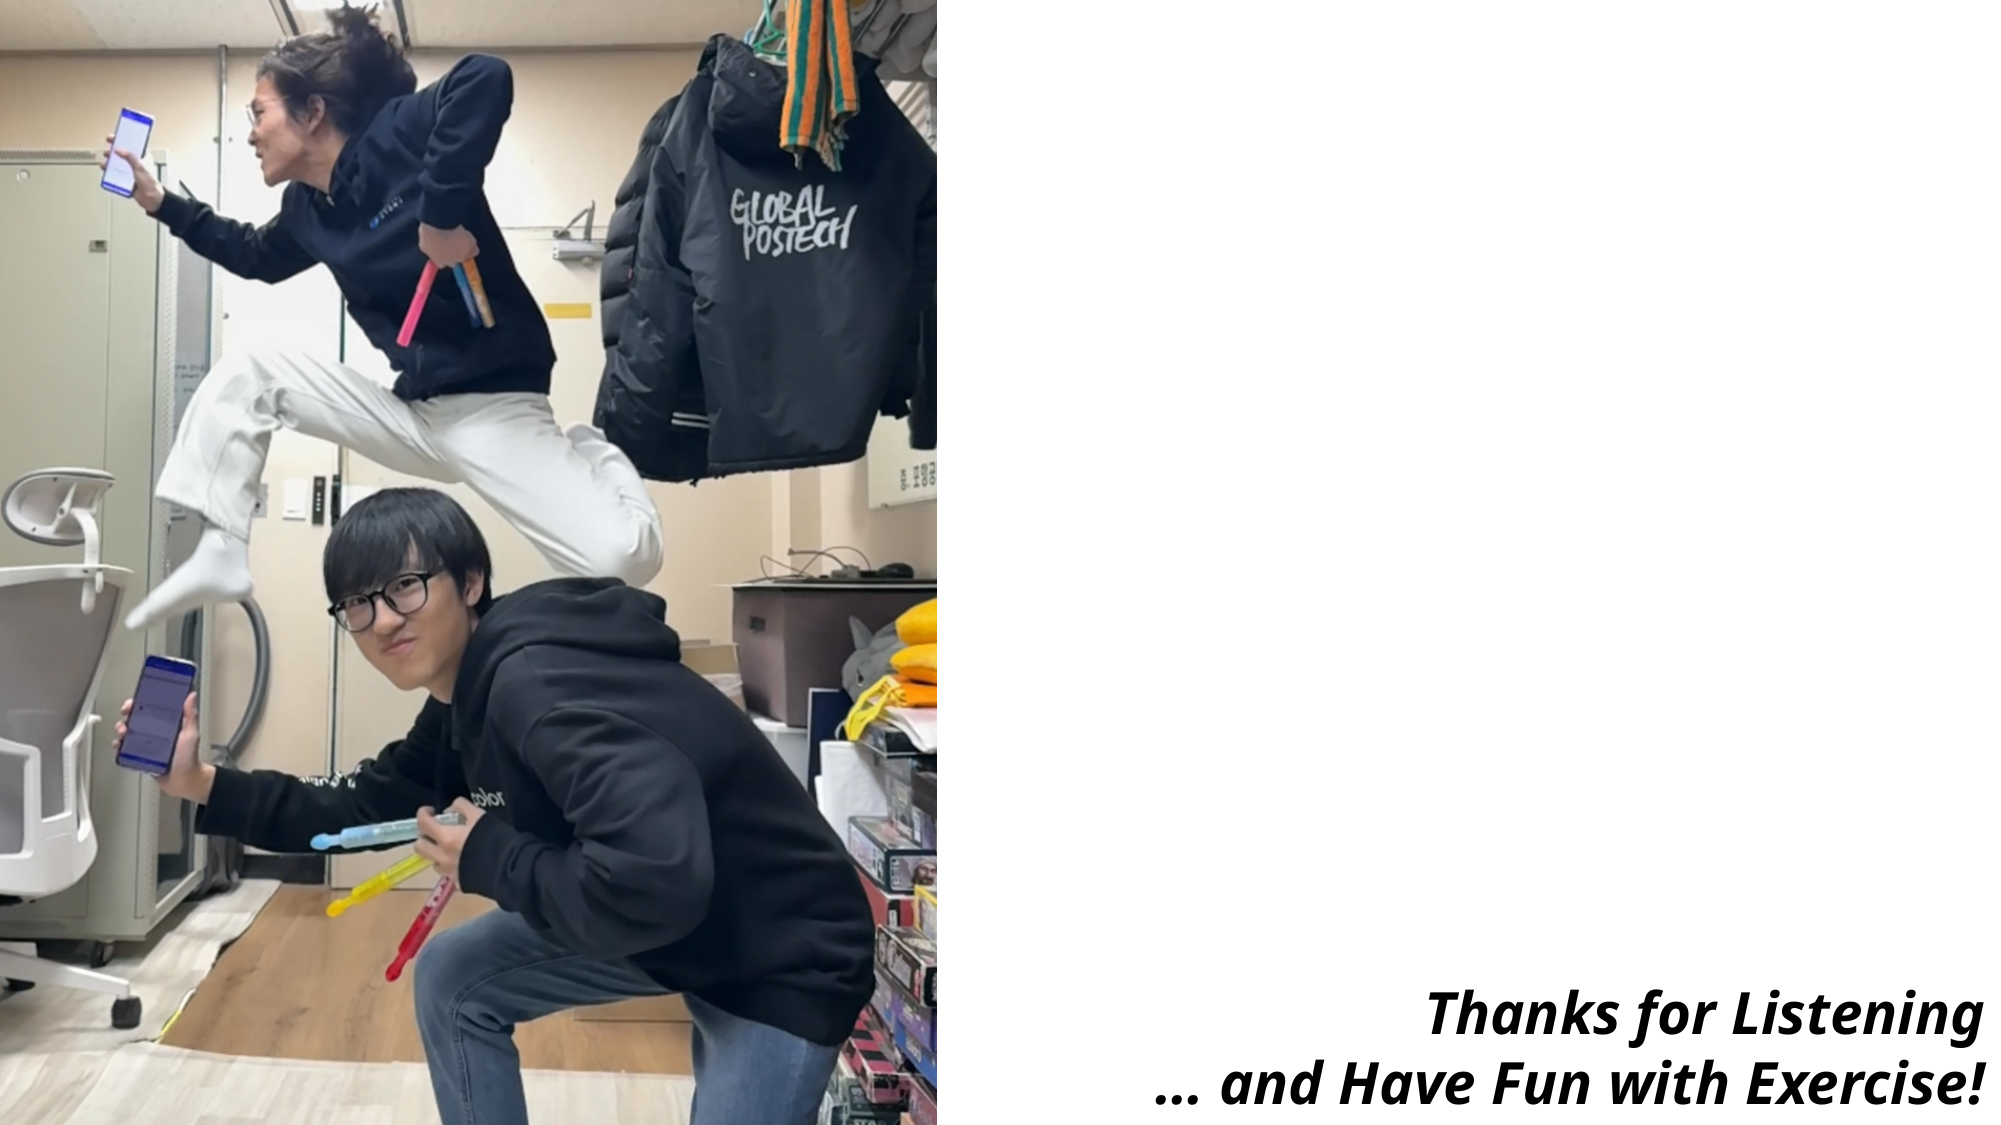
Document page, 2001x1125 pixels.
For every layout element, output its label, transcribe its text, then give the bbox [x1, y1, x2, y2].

picture [0, 0, 937, 1125]
text_box Thanks for Listening … and Have Fun with Exercise! [937, 968, 2000, 1124]
